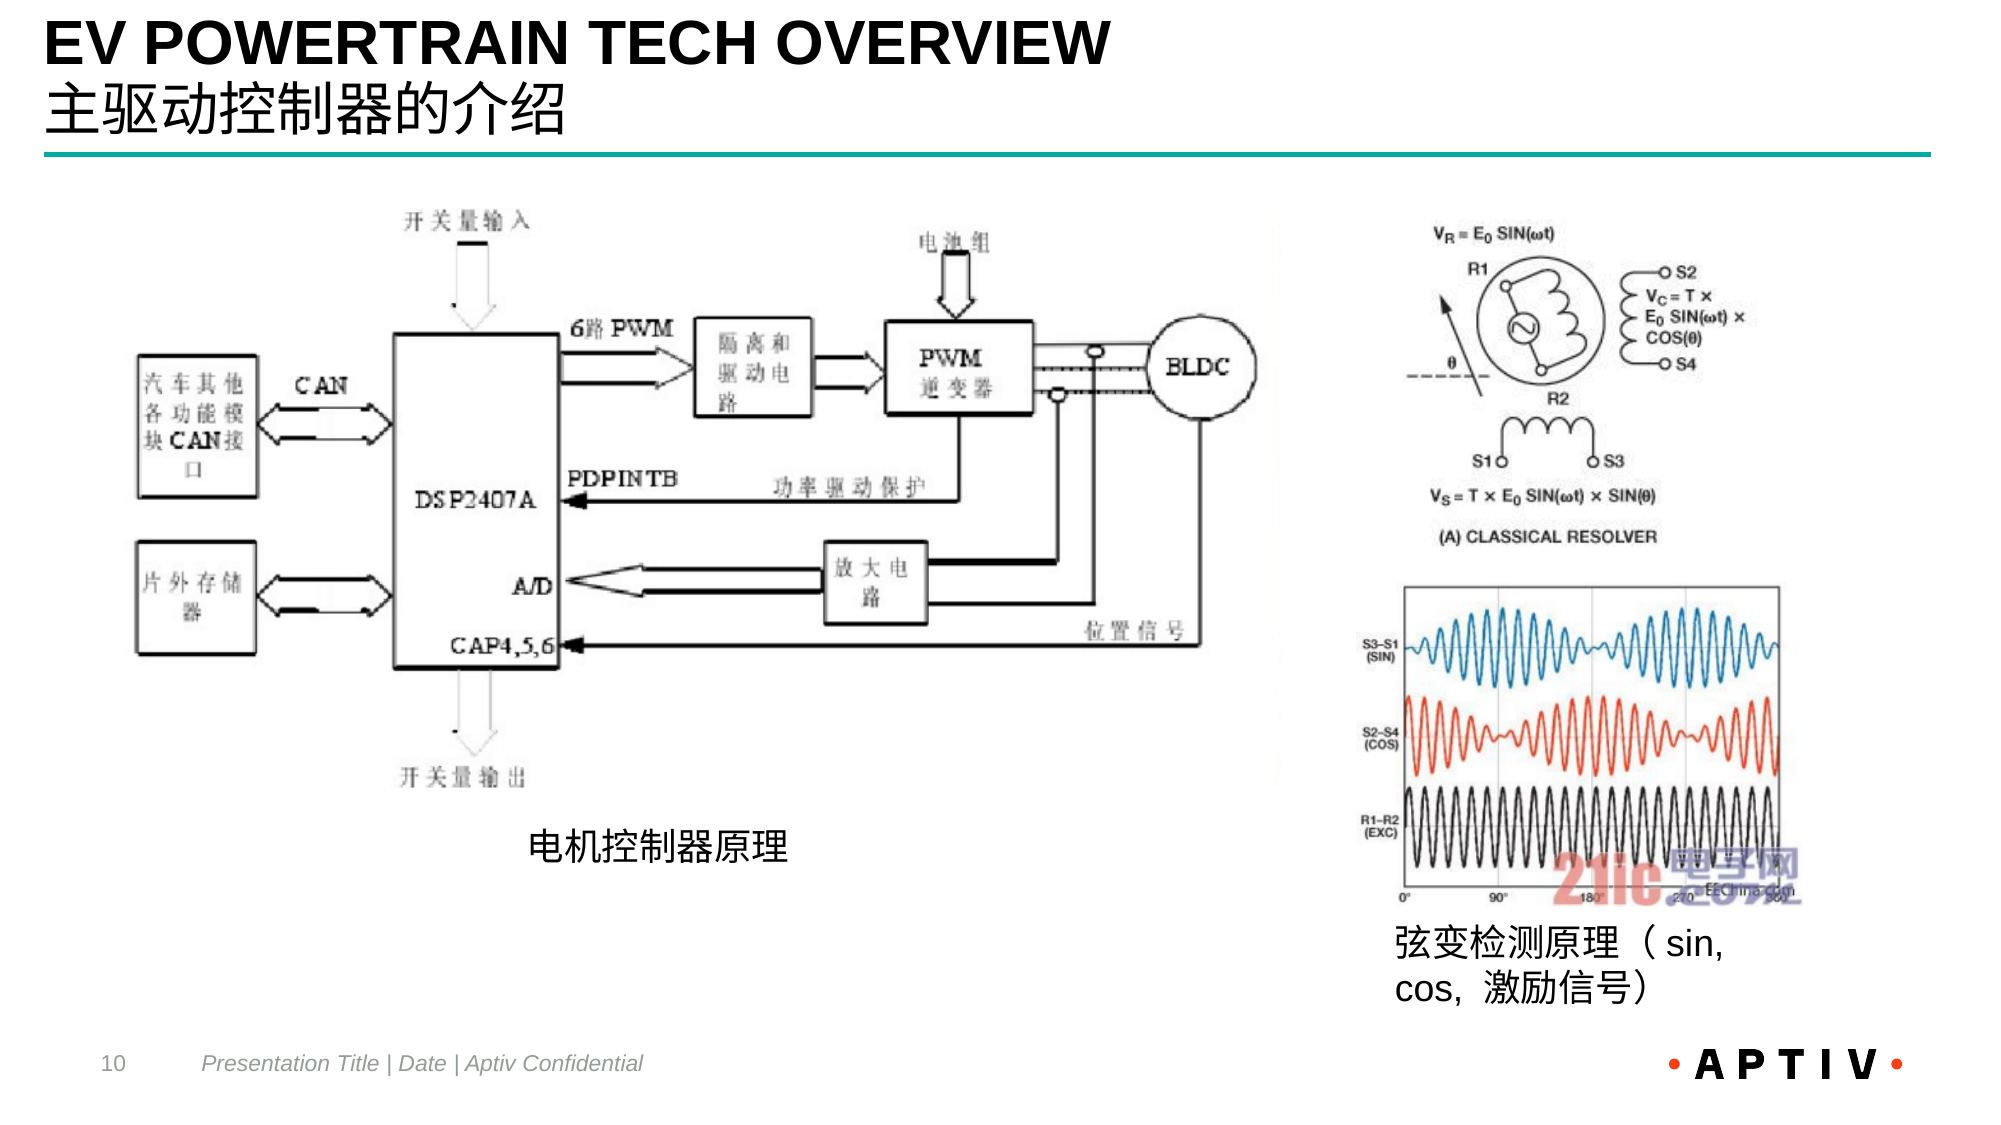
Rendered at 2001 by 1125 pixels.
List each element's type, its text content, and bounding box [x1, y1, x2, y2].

picture [1654, 1034, 1917, 1094]
slide_number 10 [100, 1037, 204, 1088]
picture [1356, 208, 1766, 555]
picture [115, 208, 1294, 788]
footer Presentation Title | Date | Aptiv Confidential [204, 1037, 775, 1088]
picture [1336, 577, 1844, 907]
title 主驱动控制器的介绍 [43, 72, 1844, 150]
text_box 电机控制器原理 [511, 816, 845, 876]
text_box 弦变检测原理（sin, cos, 激励信号） [1380, 911, 1800, 1016]
